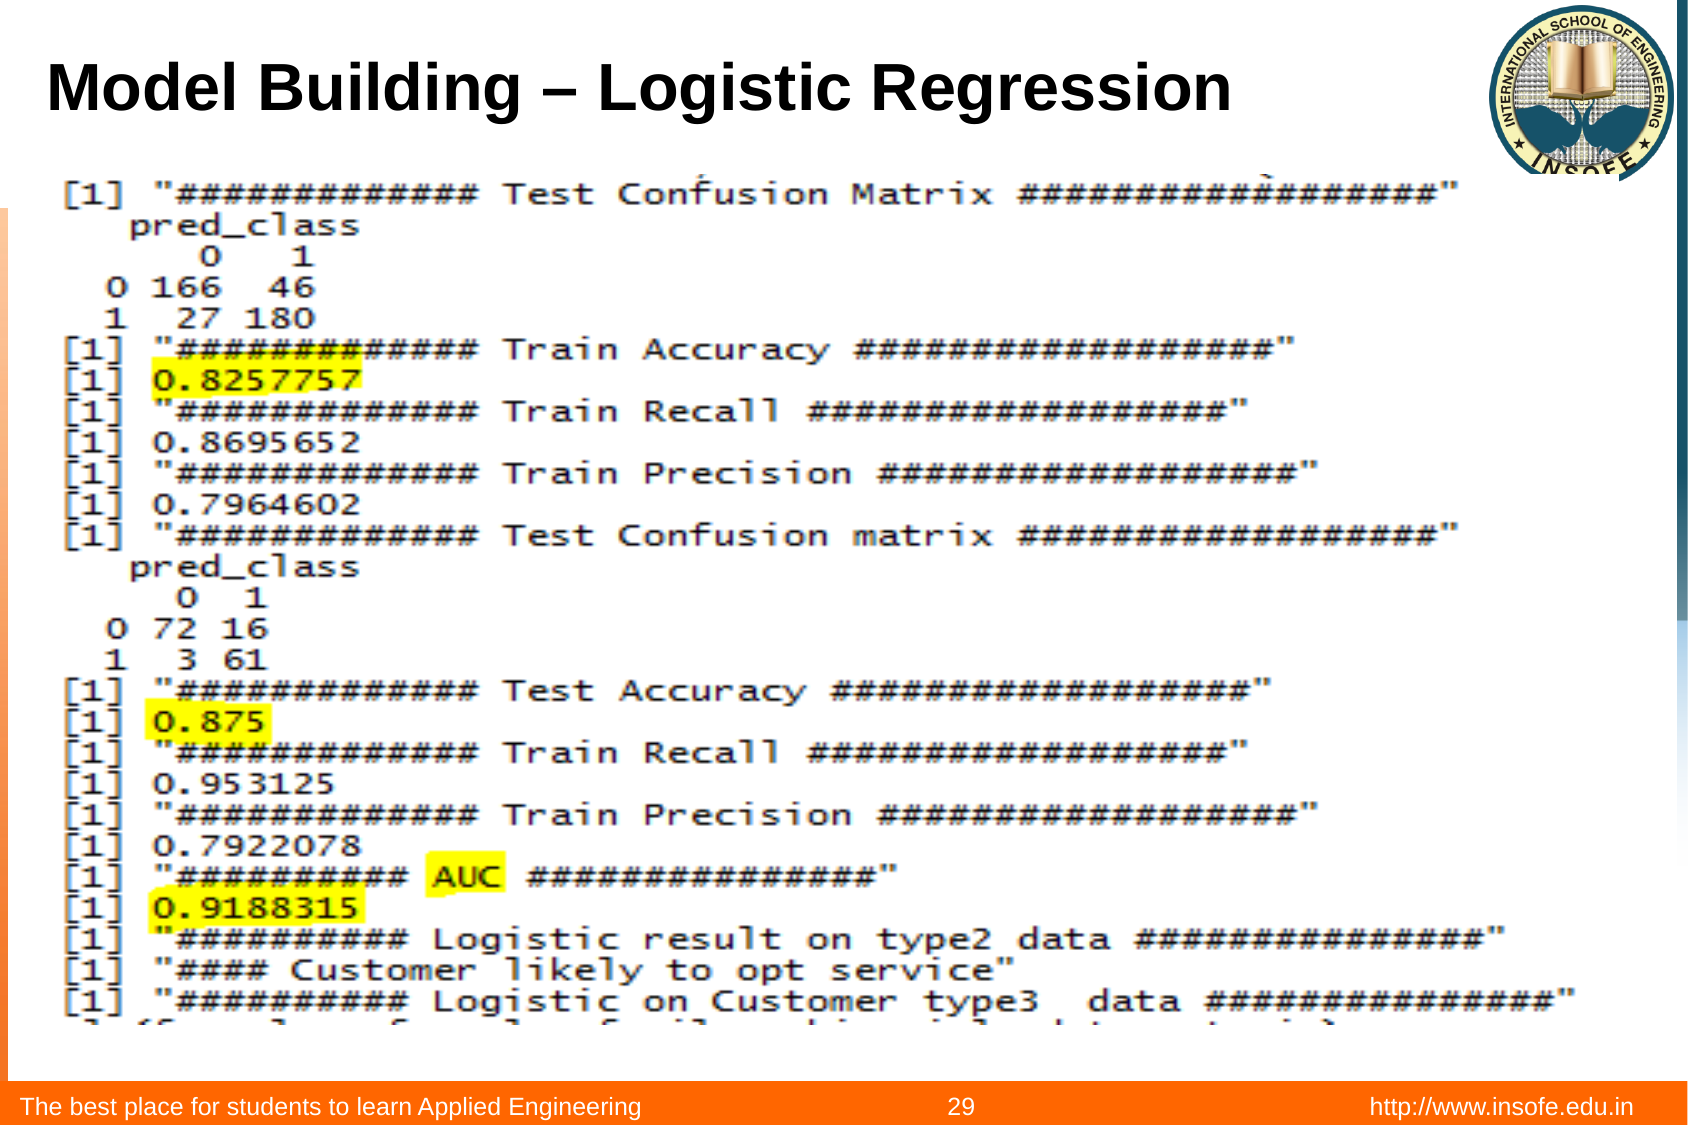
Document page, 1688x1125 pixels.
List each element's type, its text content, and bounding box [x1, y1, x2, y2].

picture [0, 208, 8, 1081]
picture [1677, 0, 1688, 866]
picture [55, 5, 1674, 1026]
title Model Building – Logistic Regression [31, 24, 1379, 143]
